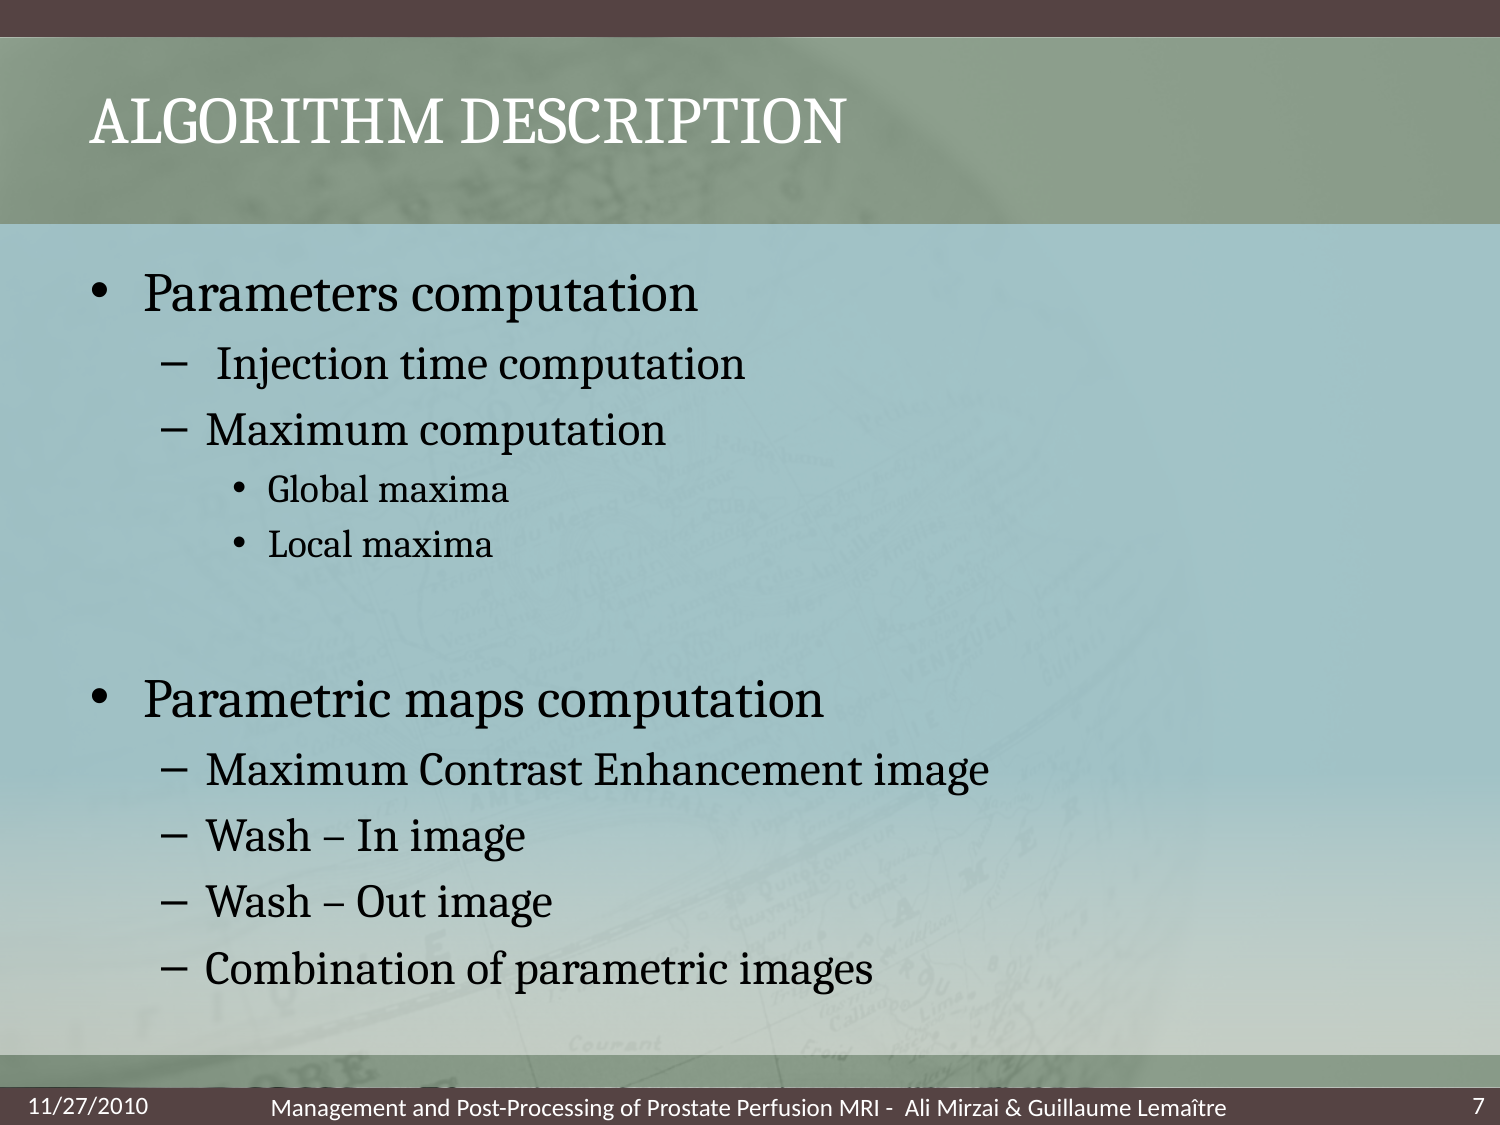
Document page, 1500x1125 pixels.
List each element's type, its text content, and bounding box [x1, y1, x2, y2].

footer Management and Post-Processing of Prostate Perfusion MRI - Ali Mirzai & Guillaume Lemaître [231, 1087, 1269, 1125]
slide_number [12, 1087, 175, 1121]
slide_number 7 [1362, 1087, 1500, 1121]
list Parameters computation Injection time computation Maximum computation Global maxima Local maxima Parametric maps computation Maximum Contrast Enhancement image Wash – In image Wash – Out image Combination of parametric images [75, 248, 1425, 1005]
title Algorithm description [75, 37, 1425, 225]
